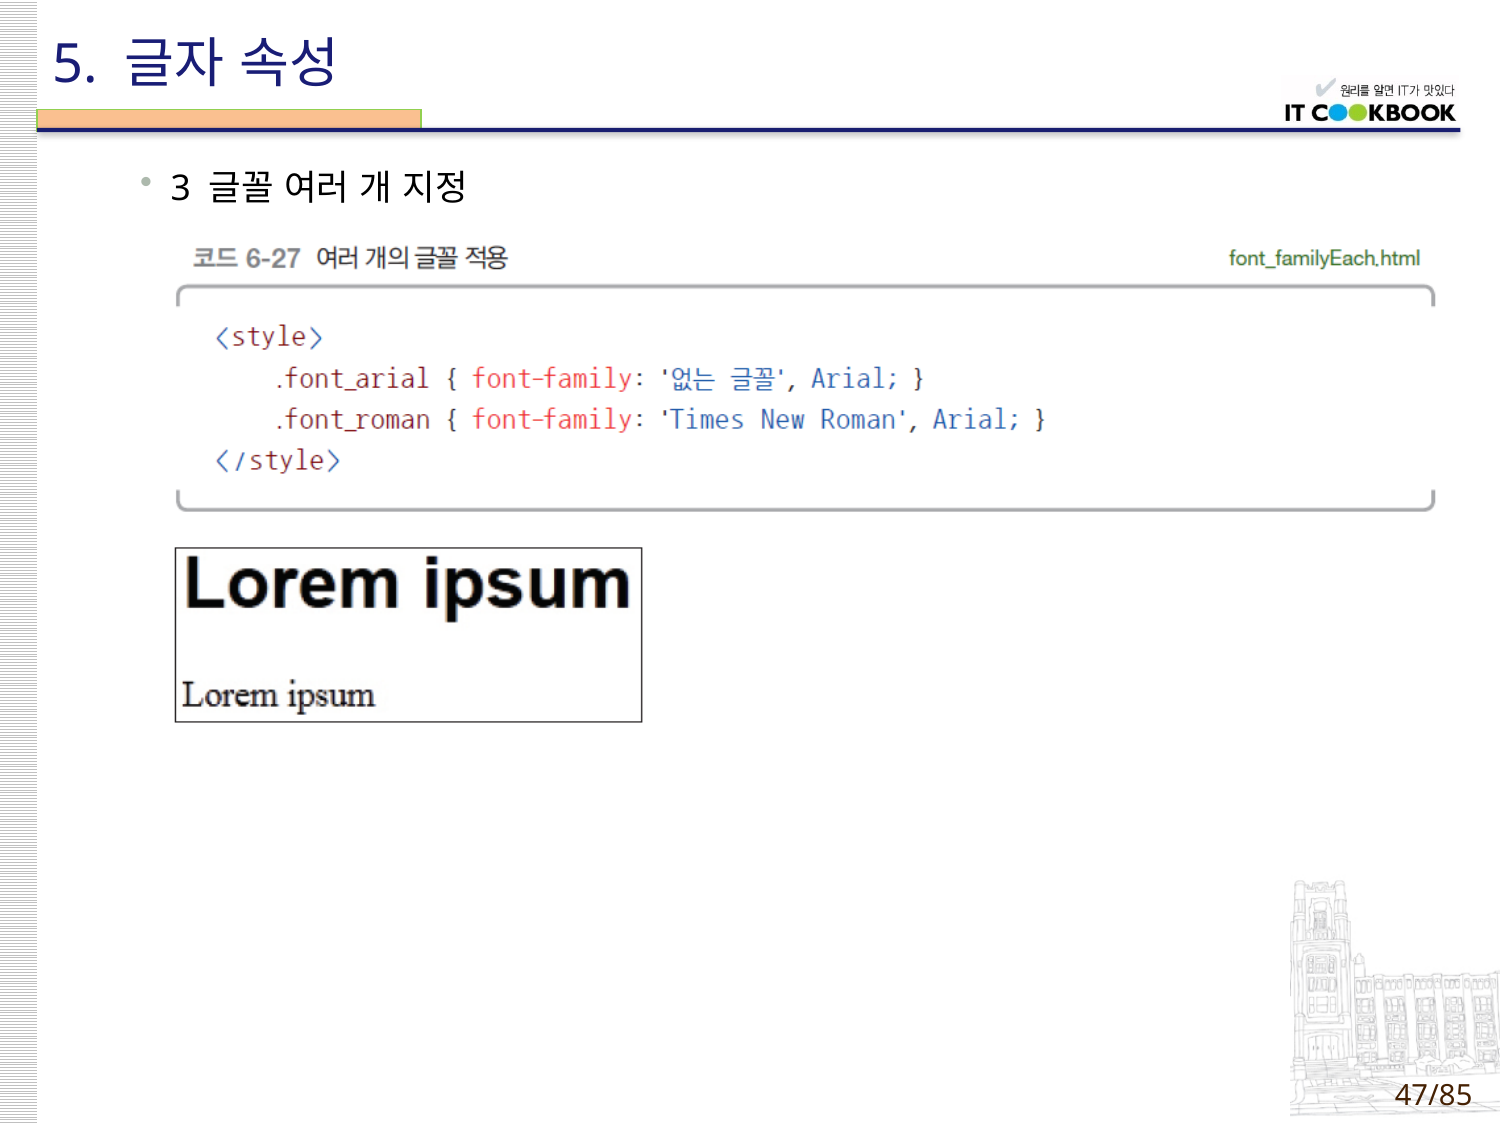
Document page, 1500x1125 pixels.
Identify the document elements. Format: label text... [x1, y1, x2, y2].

list 3 글꼴 여러 개 지정 [37, 152, 1463, 1091]
picture [1281, 75, 1459, 123]
picture [1442, 1095, 1451, 1103]
picture [1290, 874, 1500, 1125]
picture [1397, 1091, 1405, 1098]
picture [170, 243, 1438, 729]
title 5. 글자 속성 [37, 13, 1278, 109]
